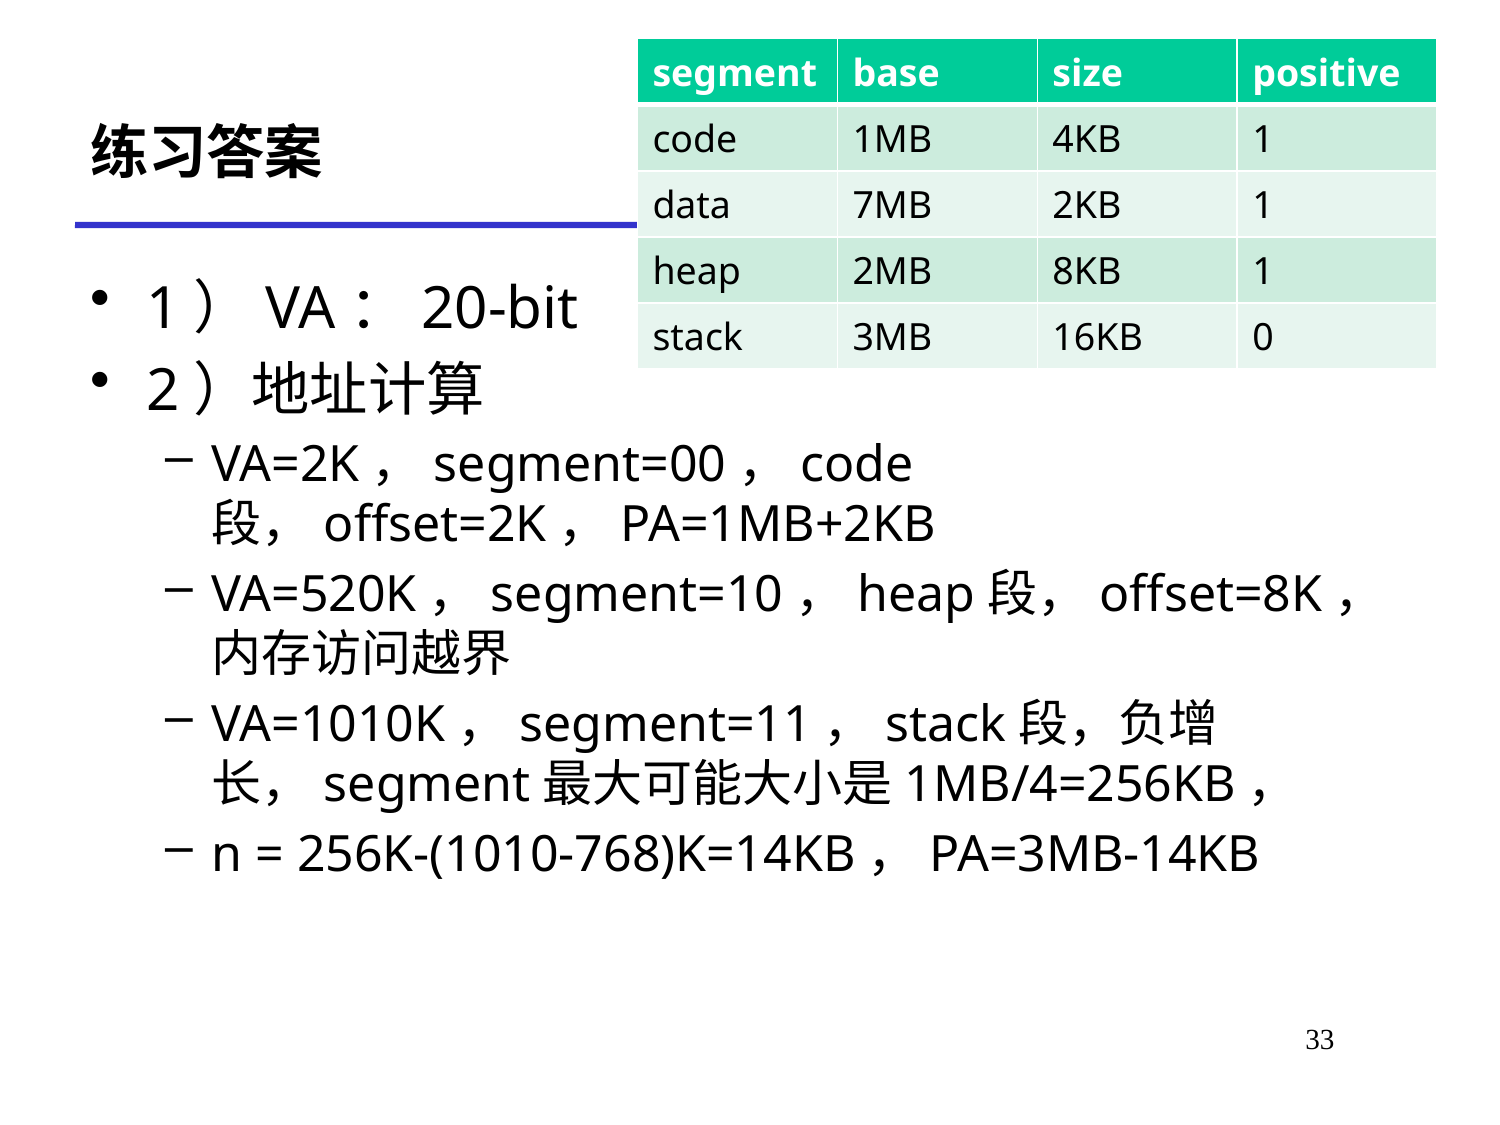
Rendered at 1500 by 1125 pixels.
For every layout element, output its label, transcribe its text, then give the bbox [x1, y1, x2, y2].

table_header positive [1238, 39, 1436, 102]
table_cell 7MB [838, 172, 1037, 236]
table_cell 8KB [1038, 238, 1236, 302]
table_cell code [638, 107, 837, 170]
table_header base [838, 39, 1037, 102]
table_cell 1 [1238, 107, 1436, 170]
table_cell 1MB [838, 107, 1037, 170]
slide_number 31 [1137, 1012, 1351, 1088]
table_cell 2MB [838, 238, 1037, 302]
table_cell 4KB [1038, 107, 1236, 170]
table_cell 16KB [1038, 304, 1236, 368]
table_header segment [638, 39, 837, 102]
table_cell stack [638, 304, 837, 368]
table_cell data [638, 172, 837, 236]
table_cell 1 [1238, 238, 1436, 302]
table_header size [1038, 39, 1236, 102]
table_cell 0 [1238, 304, 1436, 368]
table_cell 1 [1238, 172, 1436, 236]
table_cell heap [638, 238, 837, 302]
title 练习答案 [75, 75, 637, 225]
list 1）VA：20-bit 2）地址计算 VA=2K，segment=00，code段，offset=2K，PA=1MB+2KB VA=520K，segment=10，heap段，offset=8K，内存访问越界 VA=1010K，segment=11，stack段，负增长，segment最大可能大小是1MB/4=256KB， n = 256K-(1010-768)K=14KB，PA=3MB-14KB [75, 262, 1438, 988]
table_cell 3MB [838, 304, 1037, 368]
table_cell 2KB [1038, 172, 1236, 236]
